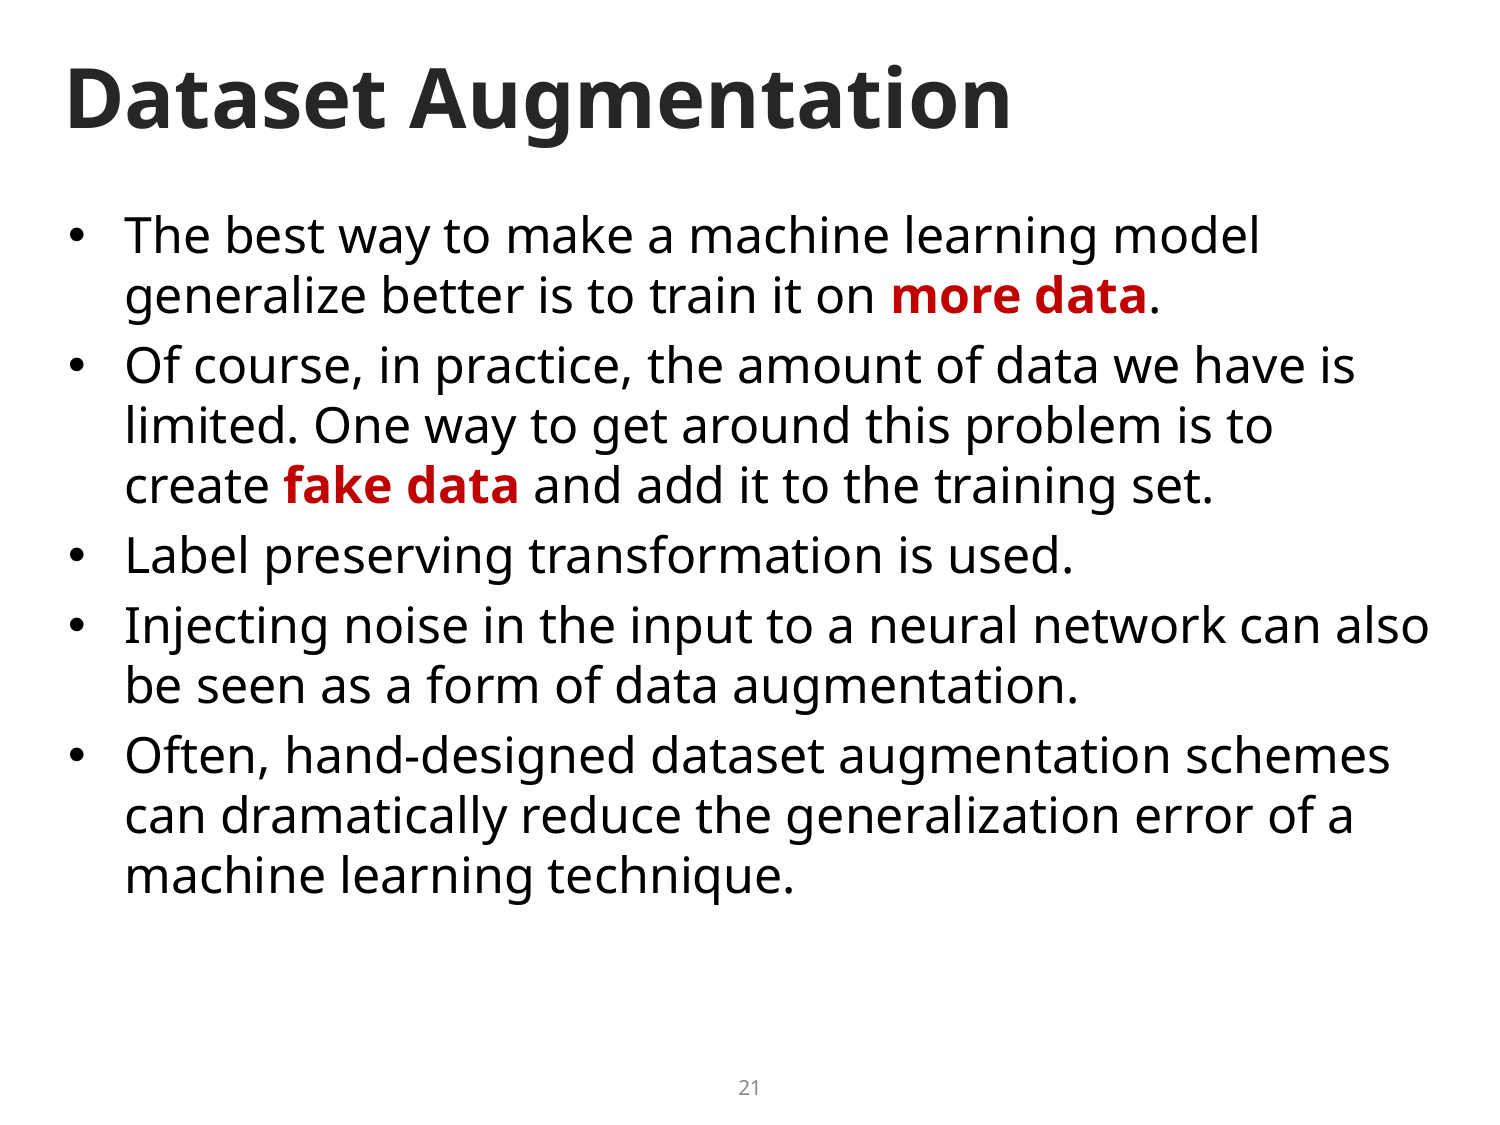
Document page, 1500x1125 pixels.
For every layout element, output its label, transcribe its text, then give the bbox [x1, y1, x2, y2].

list The best way to make a machine learning model generalize better is to train it on more data. Of course, in practice, the amount of data we have is limited. One way to get around this problem is to create fake data and add it to the training set. Label preserving transformation is used. Injecting noise in the input to a neural network can also be seen as a form of data augmentation. Often, hand-designed dataset augmentation schemes can dramatically reduce the generalization error of a machine learning technique. [53, 196, 1447, 1060]
slide_number 21 [575, 1058, 925, 1119]
title Dataset Augmentation [48, 41, 1456, 149]
